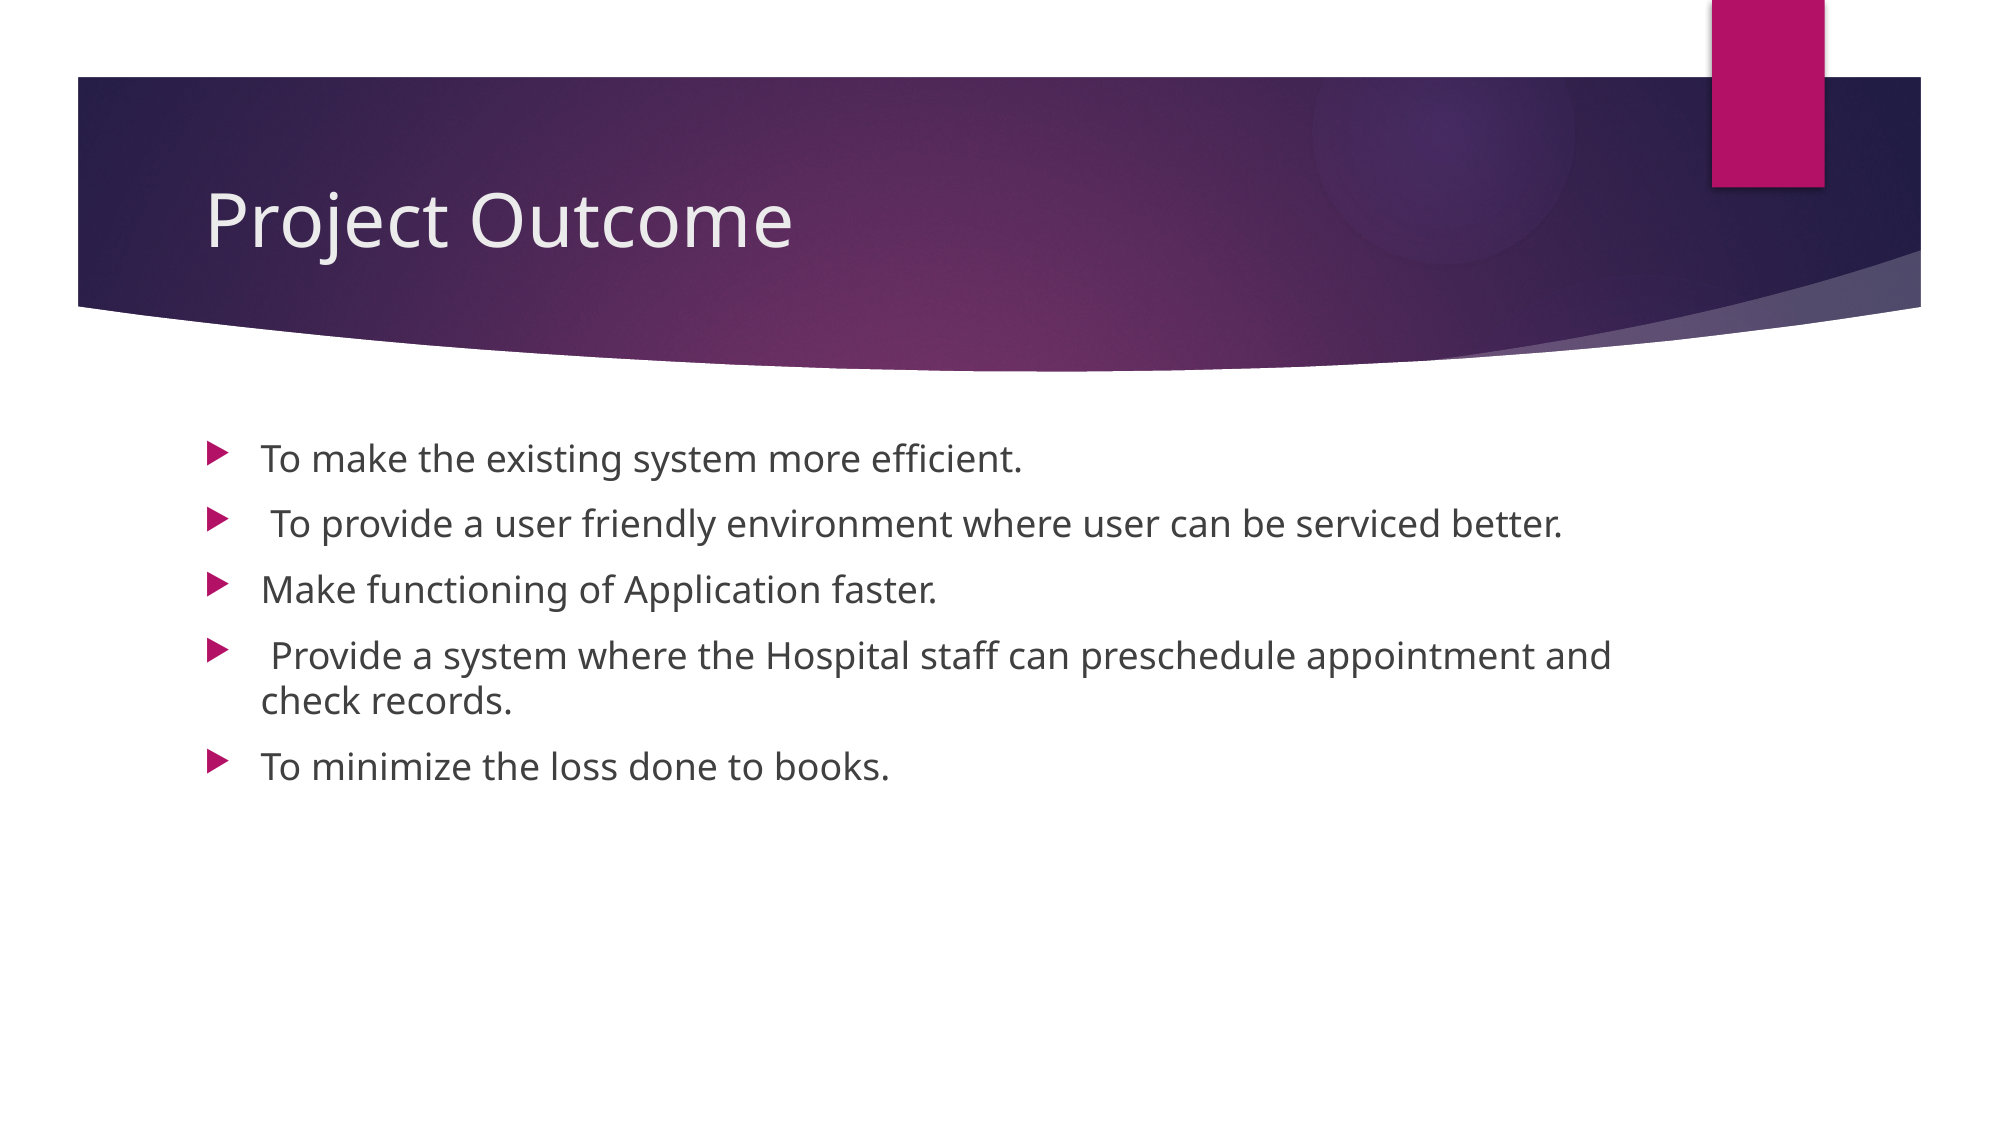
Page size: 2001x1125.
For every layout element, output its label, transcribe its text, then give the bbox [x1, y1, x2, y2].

list To make the existing system more efficient. To provide a user friendly environment where user can be serviced better. Make functioning of Application faster. Provide a system where the Hospital staff can preschedule appointment and check records. To minimize the loss done to books. [189, 427, 1638, 988]
title Project Outcome [189, 159, 1627, 276]
